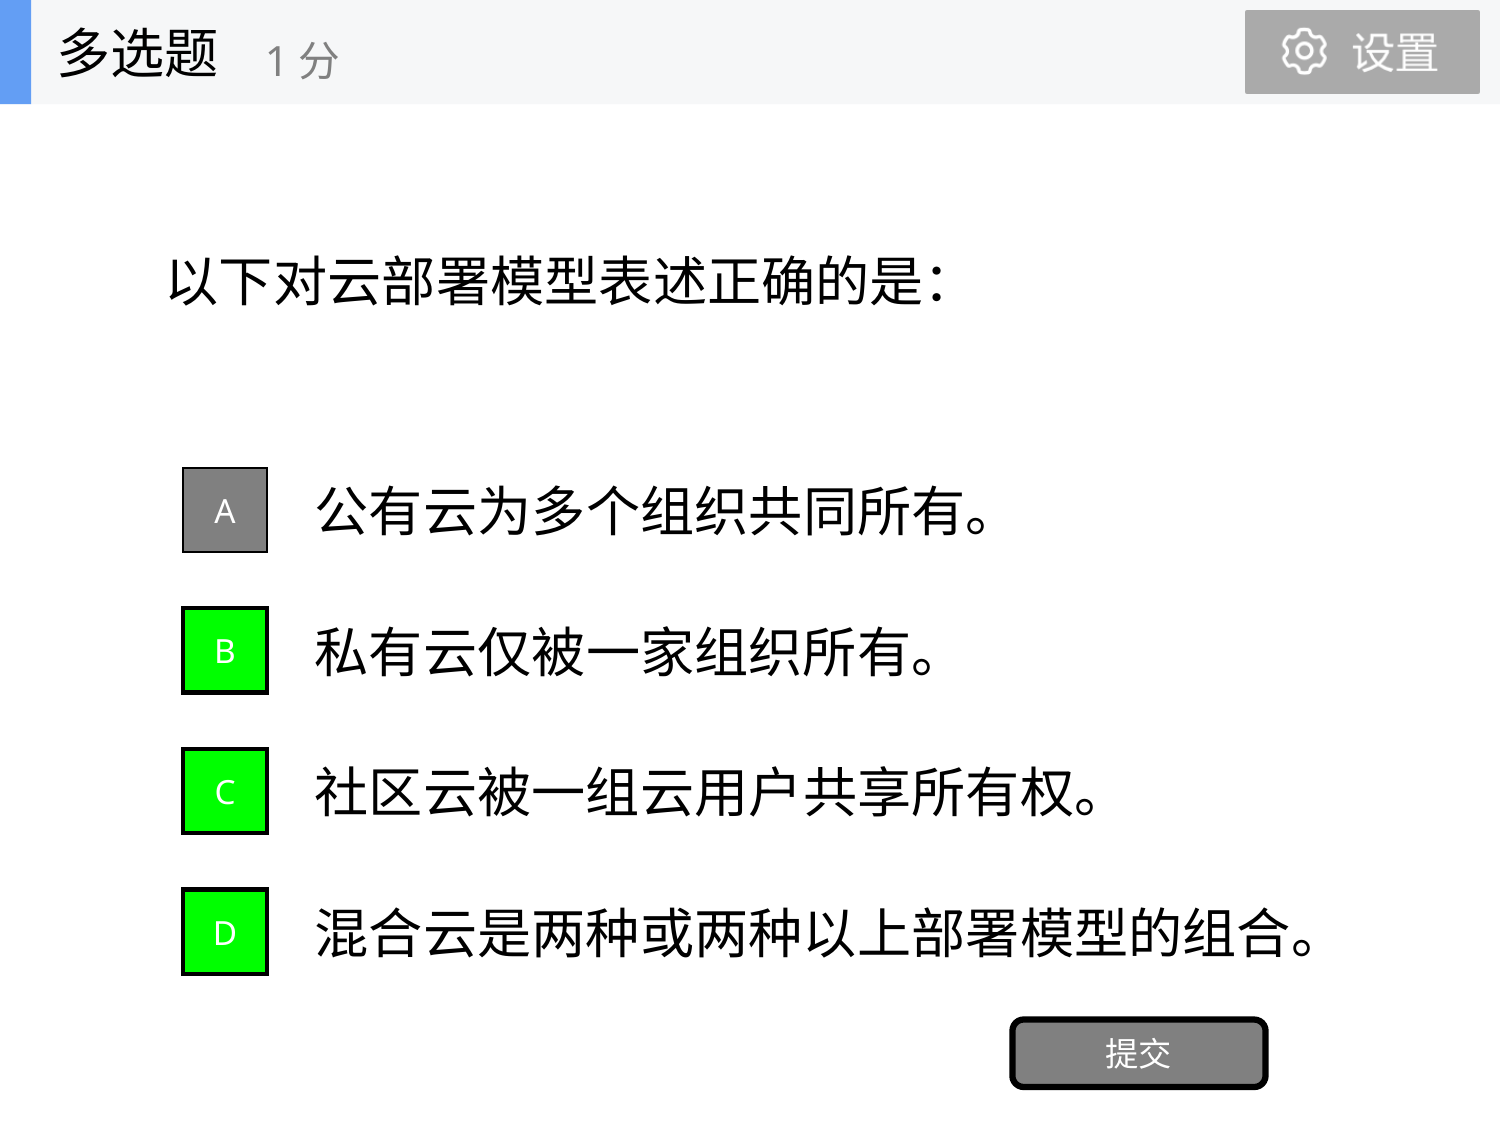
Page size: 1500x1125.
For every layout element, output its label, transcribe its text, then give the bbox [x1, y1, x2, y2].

text_box A [182, 467, 268, 553]
text_box 提交 [1011, 1018, 1267, 1089]
text_box 社区云被一组云用户共享所有权。 [299, 738, 1350, 844]
text_box C [182, 748, 268, 834]
text_box B [182, 607, 268, 694]
picture [1245, 10, 1480, 94]
text_box D [182, 888, 268, 975]
text_box 以下对云部署模型表述正确的是： [149, 105, 1350, 456]
text_box 公有云为多个组织共同所有。 [299, 456, 1350, 563]
text_box 混合云是两种或两种以上部署模型的组合。 [300, 878, 1400, 985]
text_box 私有云仅被一家组织所有。 [299, 597, 1350, 703]
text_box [0, 0, 1500, 105]
